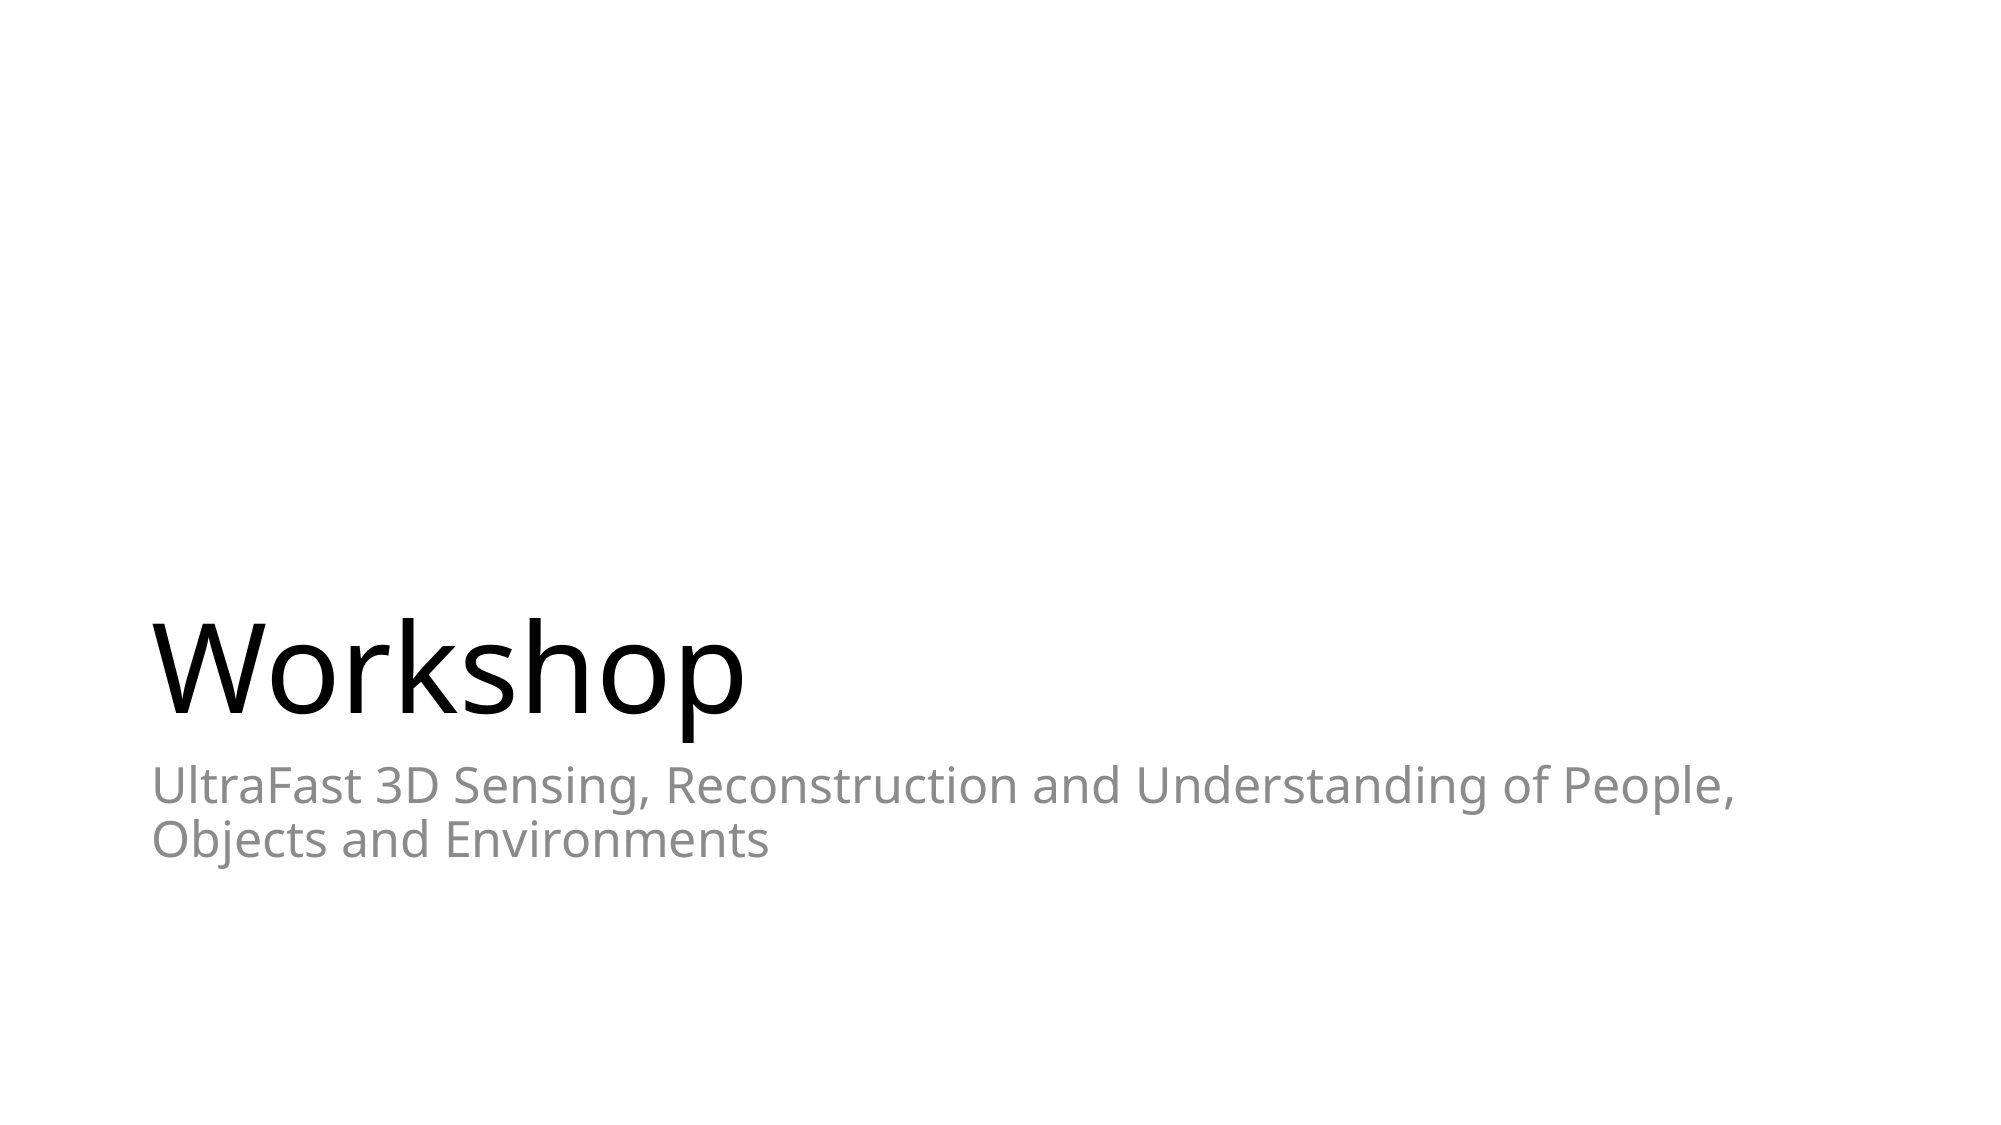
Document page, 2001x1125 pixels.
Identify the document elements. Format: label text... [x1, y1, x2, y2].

list UltraFast 3D Sensing, Reconstruction and Understanding of People, Objects and Environments [136, 752, 1862, 999]
title Workshop [136, 280, 1862, 749]
